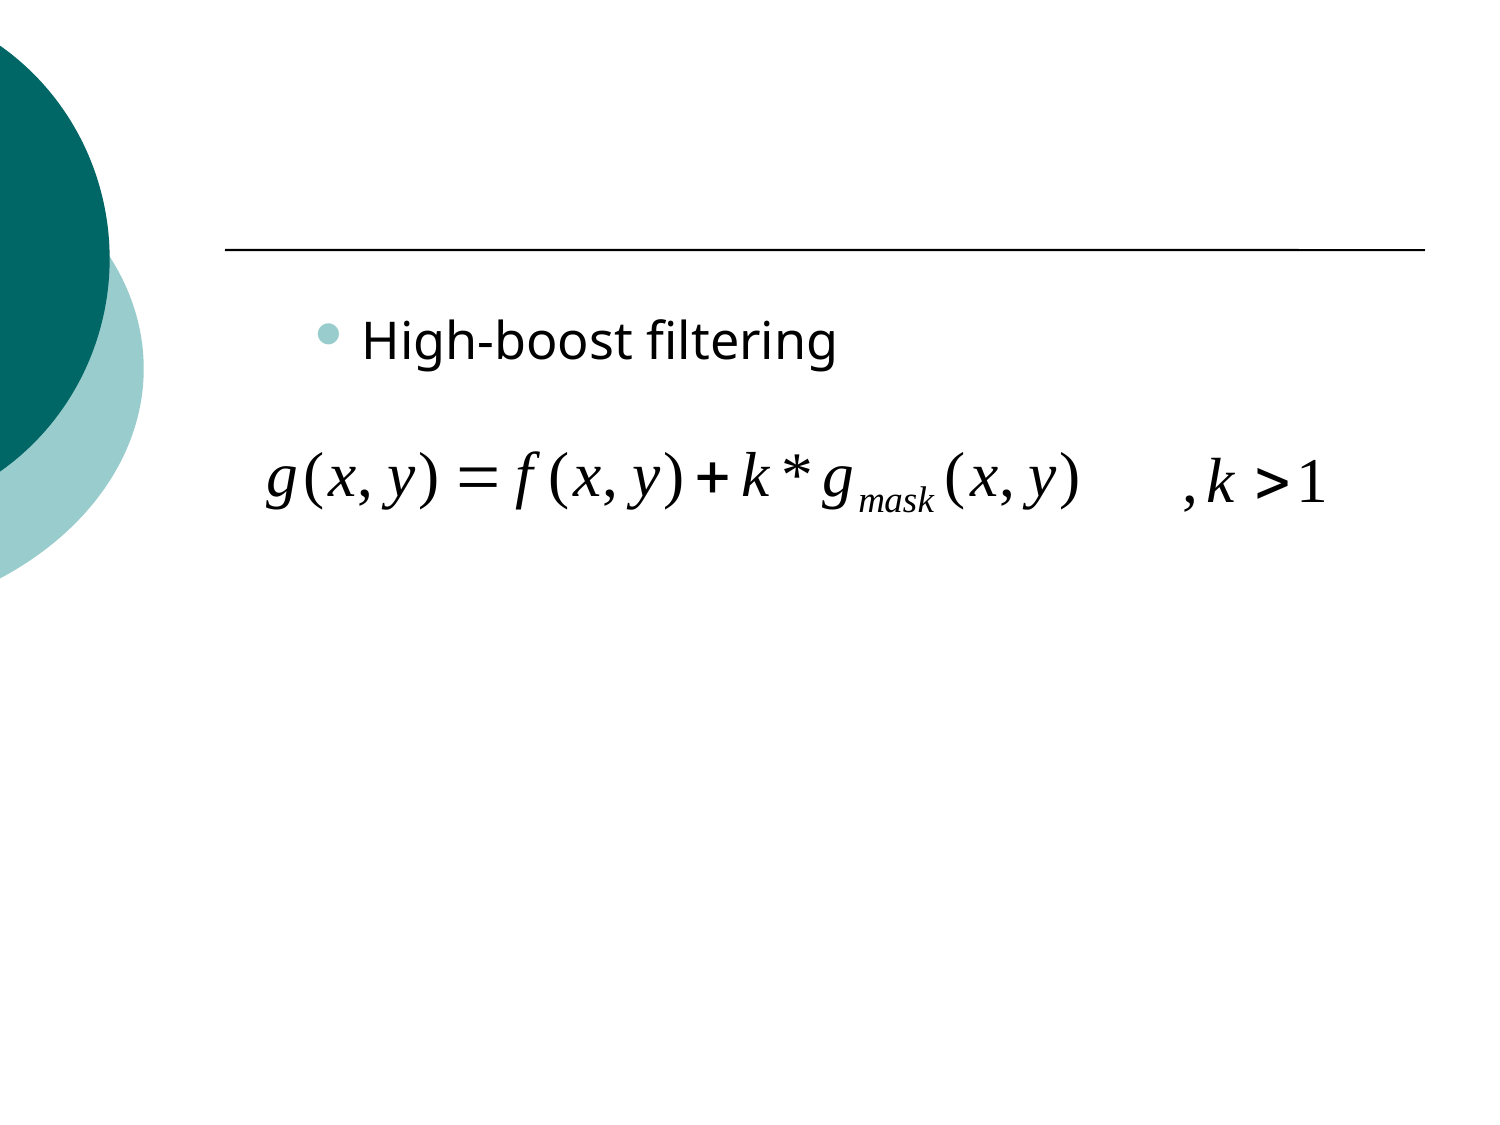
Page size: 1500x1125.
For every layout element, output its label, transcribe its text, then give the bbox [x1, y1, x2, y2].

list High-boost filtering [224, 299, 1425, 975]
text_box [253, 432, 1090, 529]
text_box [1174, 443, 1335, 530]
